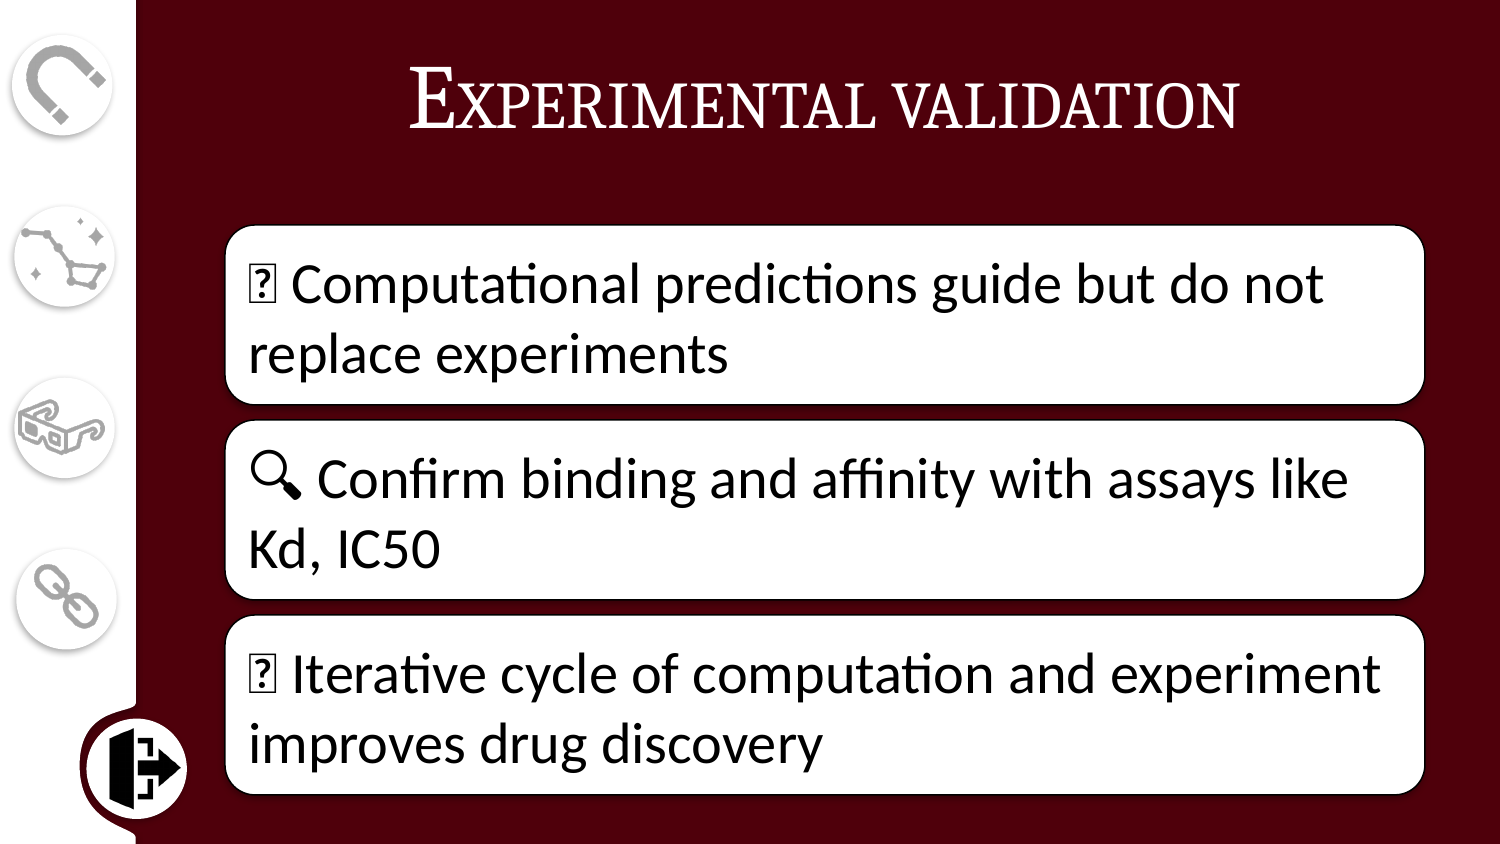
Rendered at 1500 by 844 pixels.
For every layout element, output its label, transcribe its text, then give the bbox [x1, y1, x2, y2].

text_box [16, 548, 117, 650]
text_box 🎯 Iterative cycle of computation and experiment improves drug discovery [224, 614, 1426, 796]
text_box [14, 206, 115, 307]
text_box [11, 34, 113, 136]
text_box 🔍 Confirm binding and affinity with assays like Kd, IC50 [224, 419, 1426, 601]
text_box EXPERIMENTAL VALIDATION [392, 29, 1258, 155]
text_box 🧪 Computational predictions guide but do not replace experiments [224, 224, 1426, 406]
text_box [0, 0, 137, 844]
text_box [86, 718, 189, 820]
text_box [14, 377, 115, 479]
